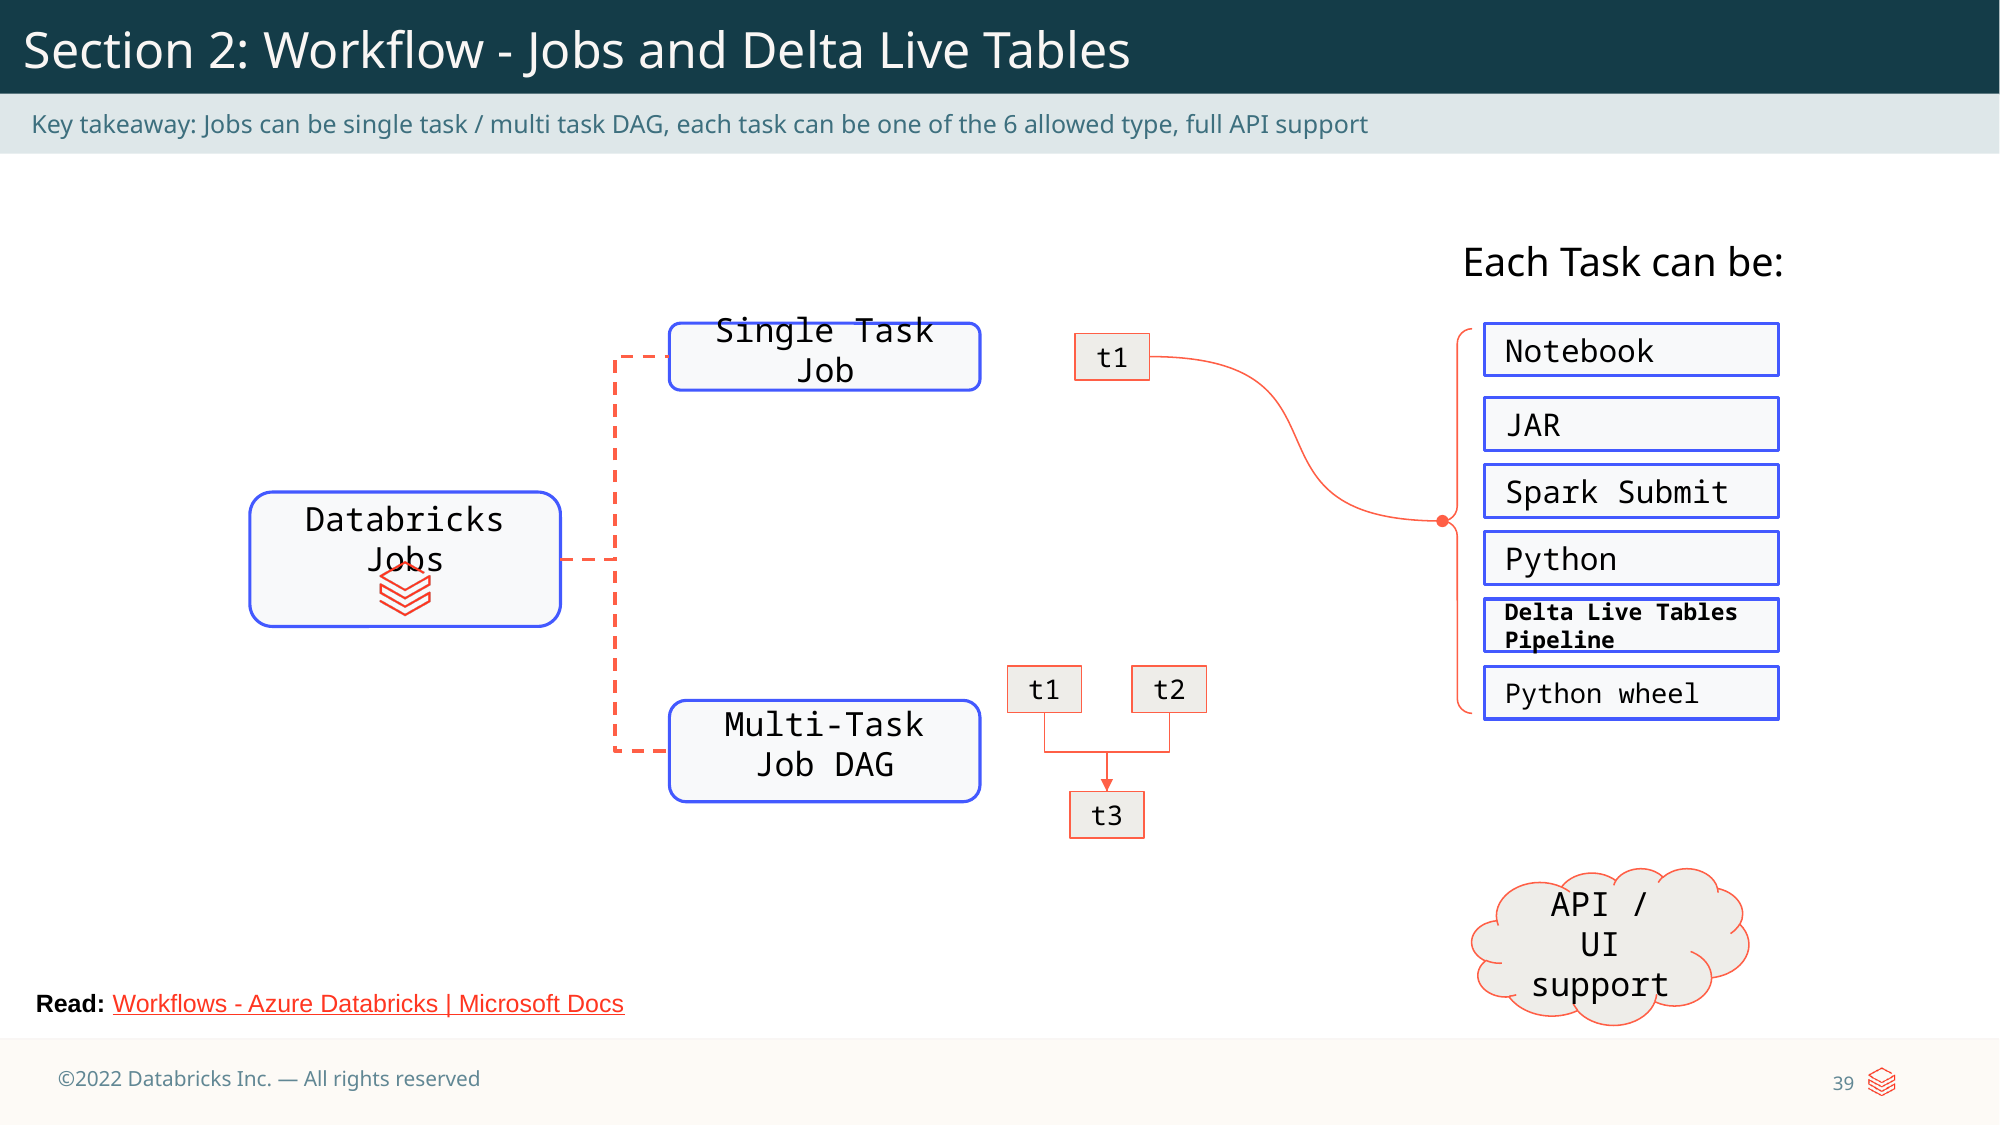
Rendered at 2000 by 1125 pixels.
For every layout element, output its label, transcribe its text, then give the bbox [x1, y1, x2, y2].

slide_number ‹#› [1775, 1052, 1875, 1116]
text_box Multi-Task Job DAG [669, 700, 981, 802]
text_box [1149, 356, 1443, 522]
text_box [560, 356, 670, 558]
text_box Read: Workflows - Azure Databricks | Microsoft Docs [20, 972, 1214, 1033]
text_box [1007, 665, 1207, 839]
text_box Section 2: Workflow - Jobs and Delta Live Tables [8, 10, 1932, 87]
picture [1875, 1065, 1898, 1098]
text_box t1 [1075, 333, 1150, 380]
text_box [560, 558, 670, 752]
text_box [1442, 322, 1779, 720]
text_box API / UI support [1471, 868, 1749, 1026]
text_box Single Task Job [669, 323, 981, 391]
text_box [249, 491, 555, 627]
text_box Each Task can be: [1442, 216, 1845, 305]
text_box Key takeaway: Jobs can be single task / multi task DAG, each task can be one of the 6 allowed type, full API support [16, 100, 1420, 146]
